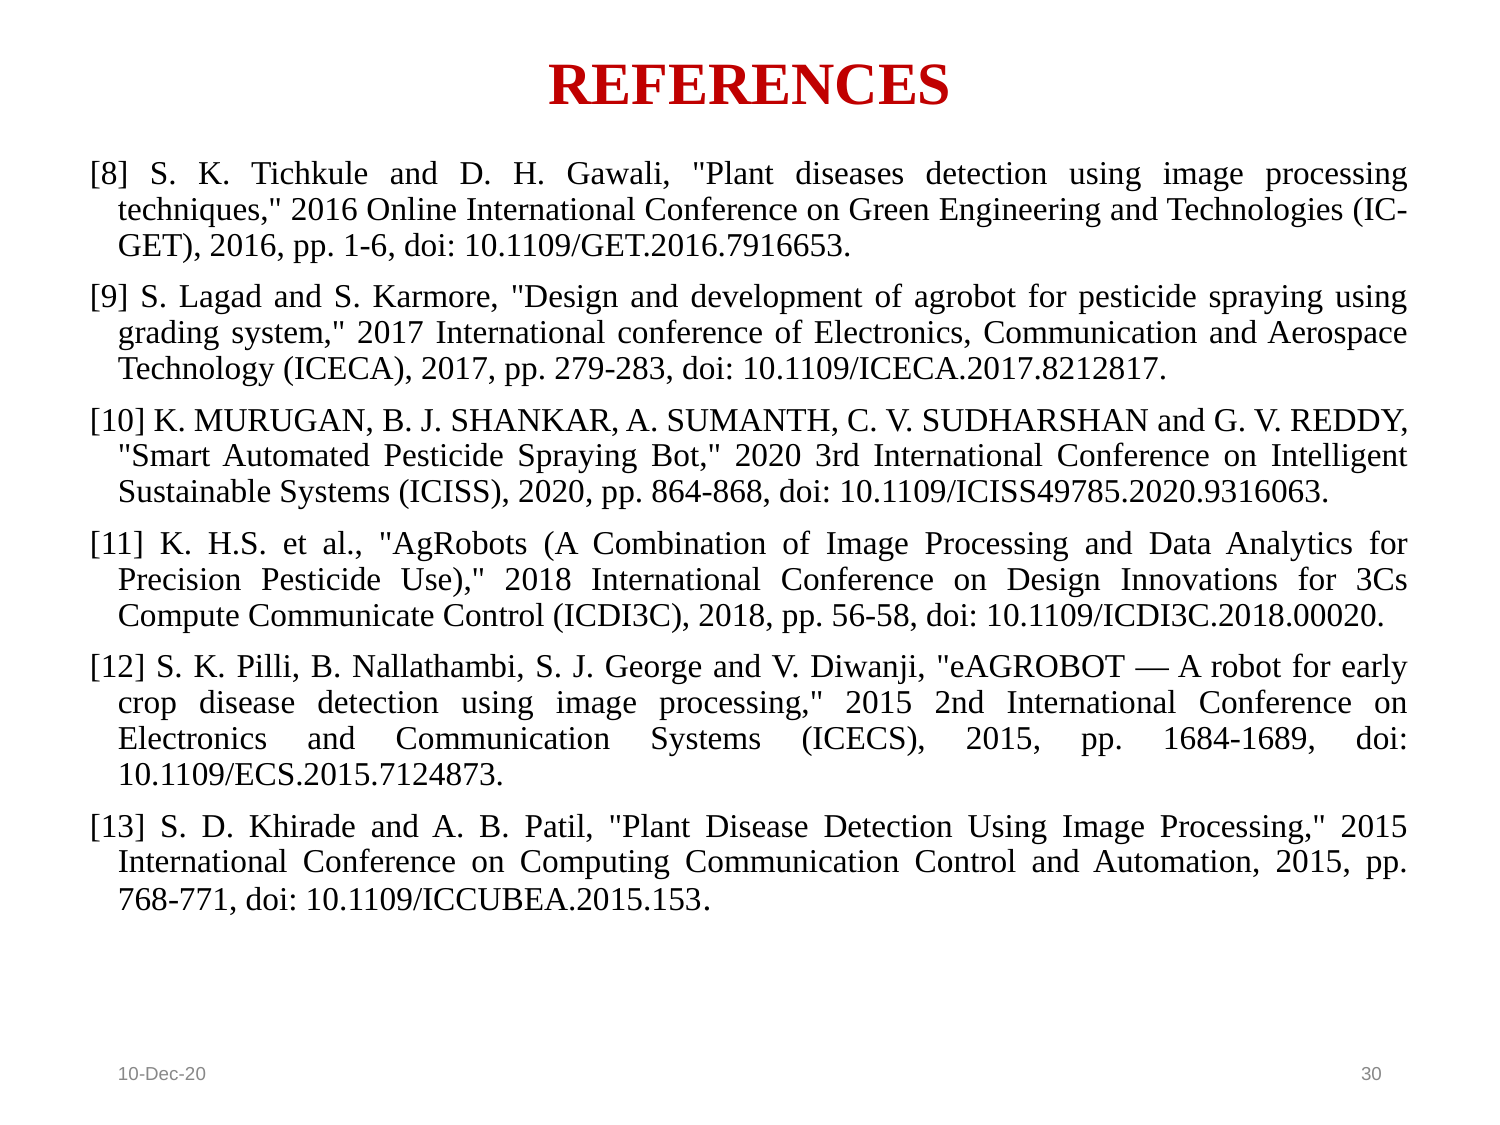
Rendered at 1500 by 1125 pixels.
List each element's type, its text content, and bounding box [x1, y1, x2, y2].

text_box [8] S. K. Tichkule and D. H. Gawali, "Plant diseases detection using image processing techniques," 2016 Online International Conference on Green Engineering and Technologies (IC-GET), 2016, pp. 1-6, doi: 10.1109/GET.2016.7916653. [9] S. Lagad and S. Karmore, "Design and development of agrobot for pesticide spraying using grading system," 2017 International conference of Electronics, Communication and Aerospace Technology (ICECA), 2017, pp. 279-283, doi: 10.1109/ICECA.2017.8212817. [10] K. MURUGAN, B. J. SHANKAR, A. SUMANTH, C. V. SUDHARSHAN and G. V. REDDY, "Smart Automated Pesticide Spraying Bot," 2020 3rd International Conference on Intelligent Sustainable Systems (ICISS), 2020, pp. 864-868, doi: 10.1109/ICISS49785.2020.9316063. [11] K. H.S. et al., "AgRobots (A Combination of Image Processing and Data Analytics for Precision Pesticide Use)," 2018 International Conference on Design Innovations for 3Cs Compute Communicate Control (ICDI3C), 2018, pp. 56-58, doi: 10.1109/ICDI3C.2018.00020. [12] S. K. Pilli, B. Nallathambi, S. J. George and V. Diwanji, "eAGROBOT — A robot for early crop disease detection using image processing," 2015 2nd International Conference on Electronics and Communication Systems (ICECS), 2015, pp. 1684-1689, doi: 10.1109/ECS.2015.7124873. [13] S. D. Khirade and A. B. Patil, "Plant Disease Detection Using Image Processing," 2015 International Conference on Computing Communication Control and Automation, 2015, pp. 768-771, doi: 10.1109/ICCUBEA.2015.153. [75, 148, 1425, 907]
text_box <number> [1059, 1042, 1397, 1103]
text_box 10-Dec-20 [103, 1042, 441, 1103]
text_box REFERENCES [75, 45, 1425, 125]
